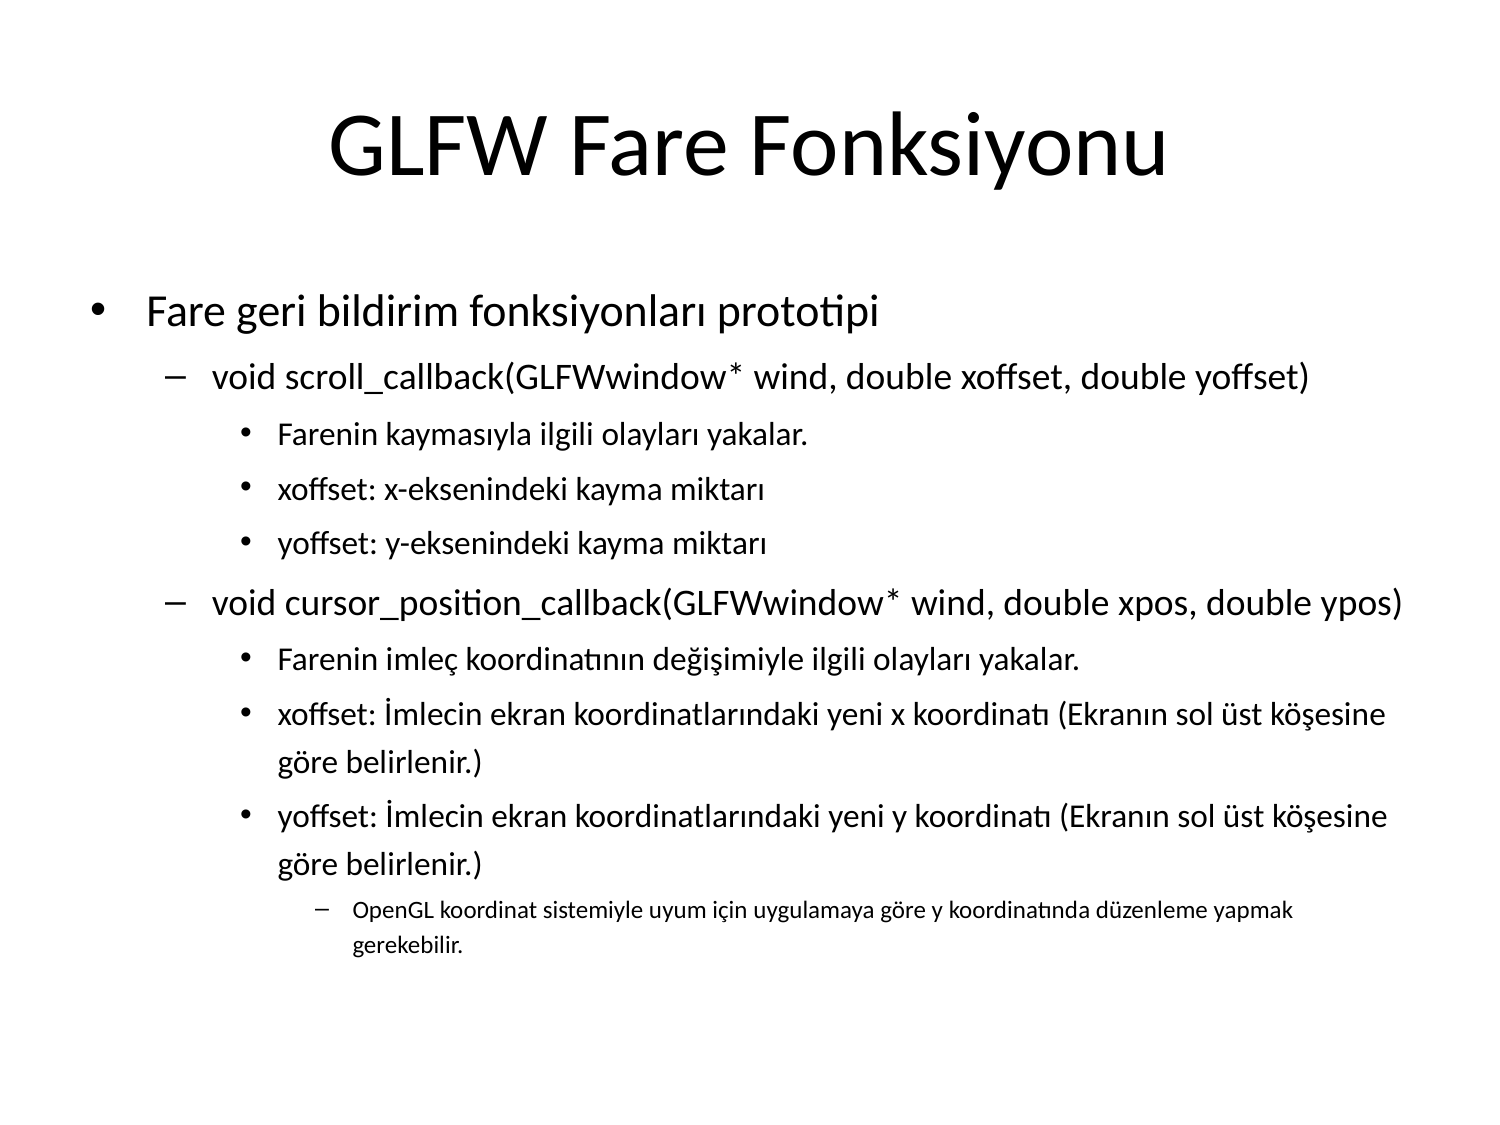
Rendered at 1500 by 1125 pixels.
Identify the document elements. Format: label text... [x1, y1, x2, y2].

title GLFW Fare Fonksiyonu [75, 45, 1425, 233]
list Fare geri bildirim fonksiyonları prototipi void scroll_callback(GLFWwindow* wind, double xoffset, double yoffset) Farenin kaymasıyla ilgili olayları yakalar. xoffset: x-eksenindeki kayma miktarı yoffset: y-eksenindeki kayma miktarı void cursor_position_callback(GLFWwindow* wind, double xpos, double ypos) Farenin imleç koordinatının değişimiyle ilgili olayları yakalar. xoffset: İmlecin ekran koordinatlarındaki yeni x koordinatı (Ekranın sol üst köşesine göre belirlenir.) yoffset: İmlecin ekran koordinatlarındaki yeni y koordinatı (Ekranın sol üst köşesine göre belirlenir.) OpenGL koordinat sistemiyle uyum için uygulamaya göre y koordinatında düzenleme yapmak gerekebilir. [75, 262, 1425, 1083]
